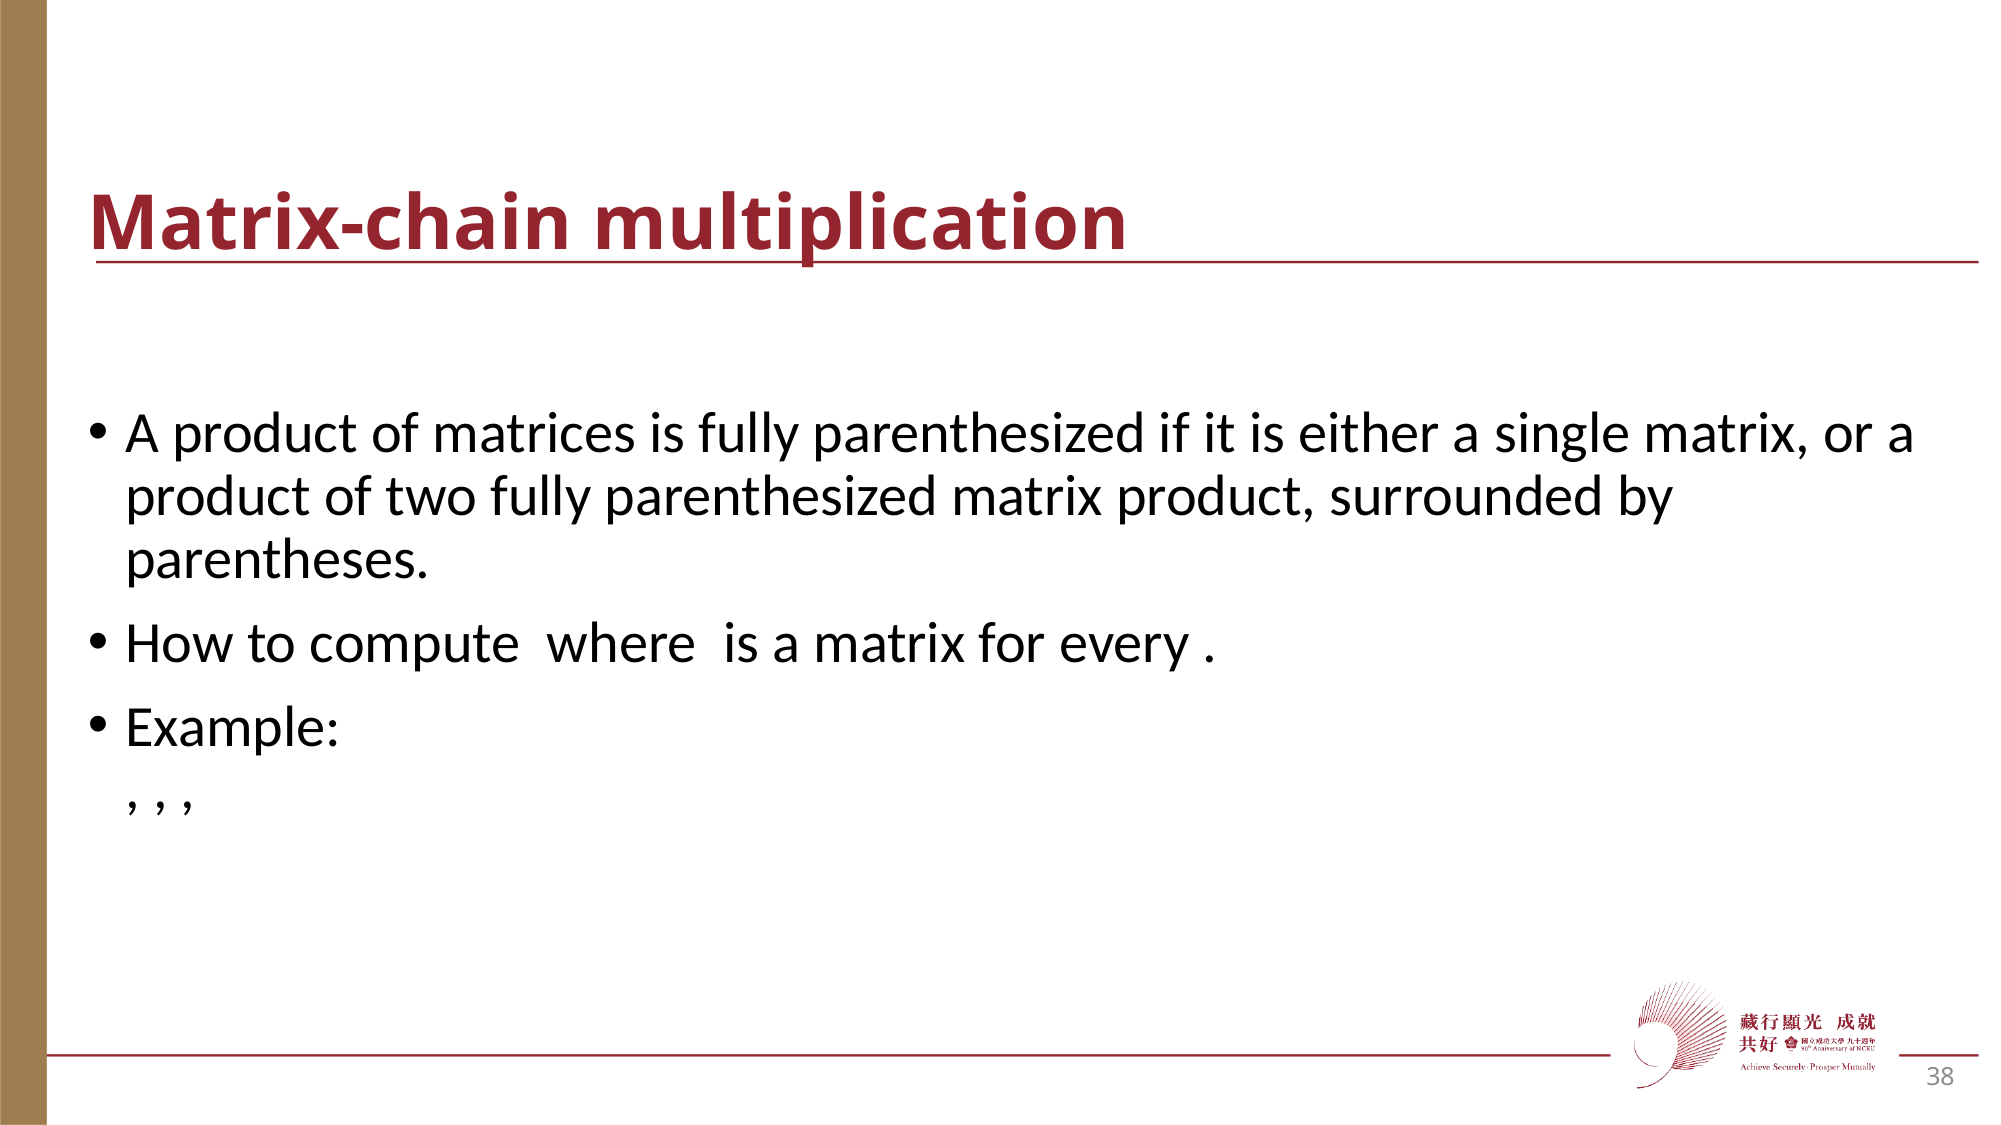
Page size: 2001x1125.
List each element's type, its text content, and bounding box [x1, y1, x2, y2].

title Matrix-chain multiplication [72, 131, 1338, 274]
picture [0, 0, 2000, 1125]
slide_number 38 [1880, 1047, 1970, 1108]
